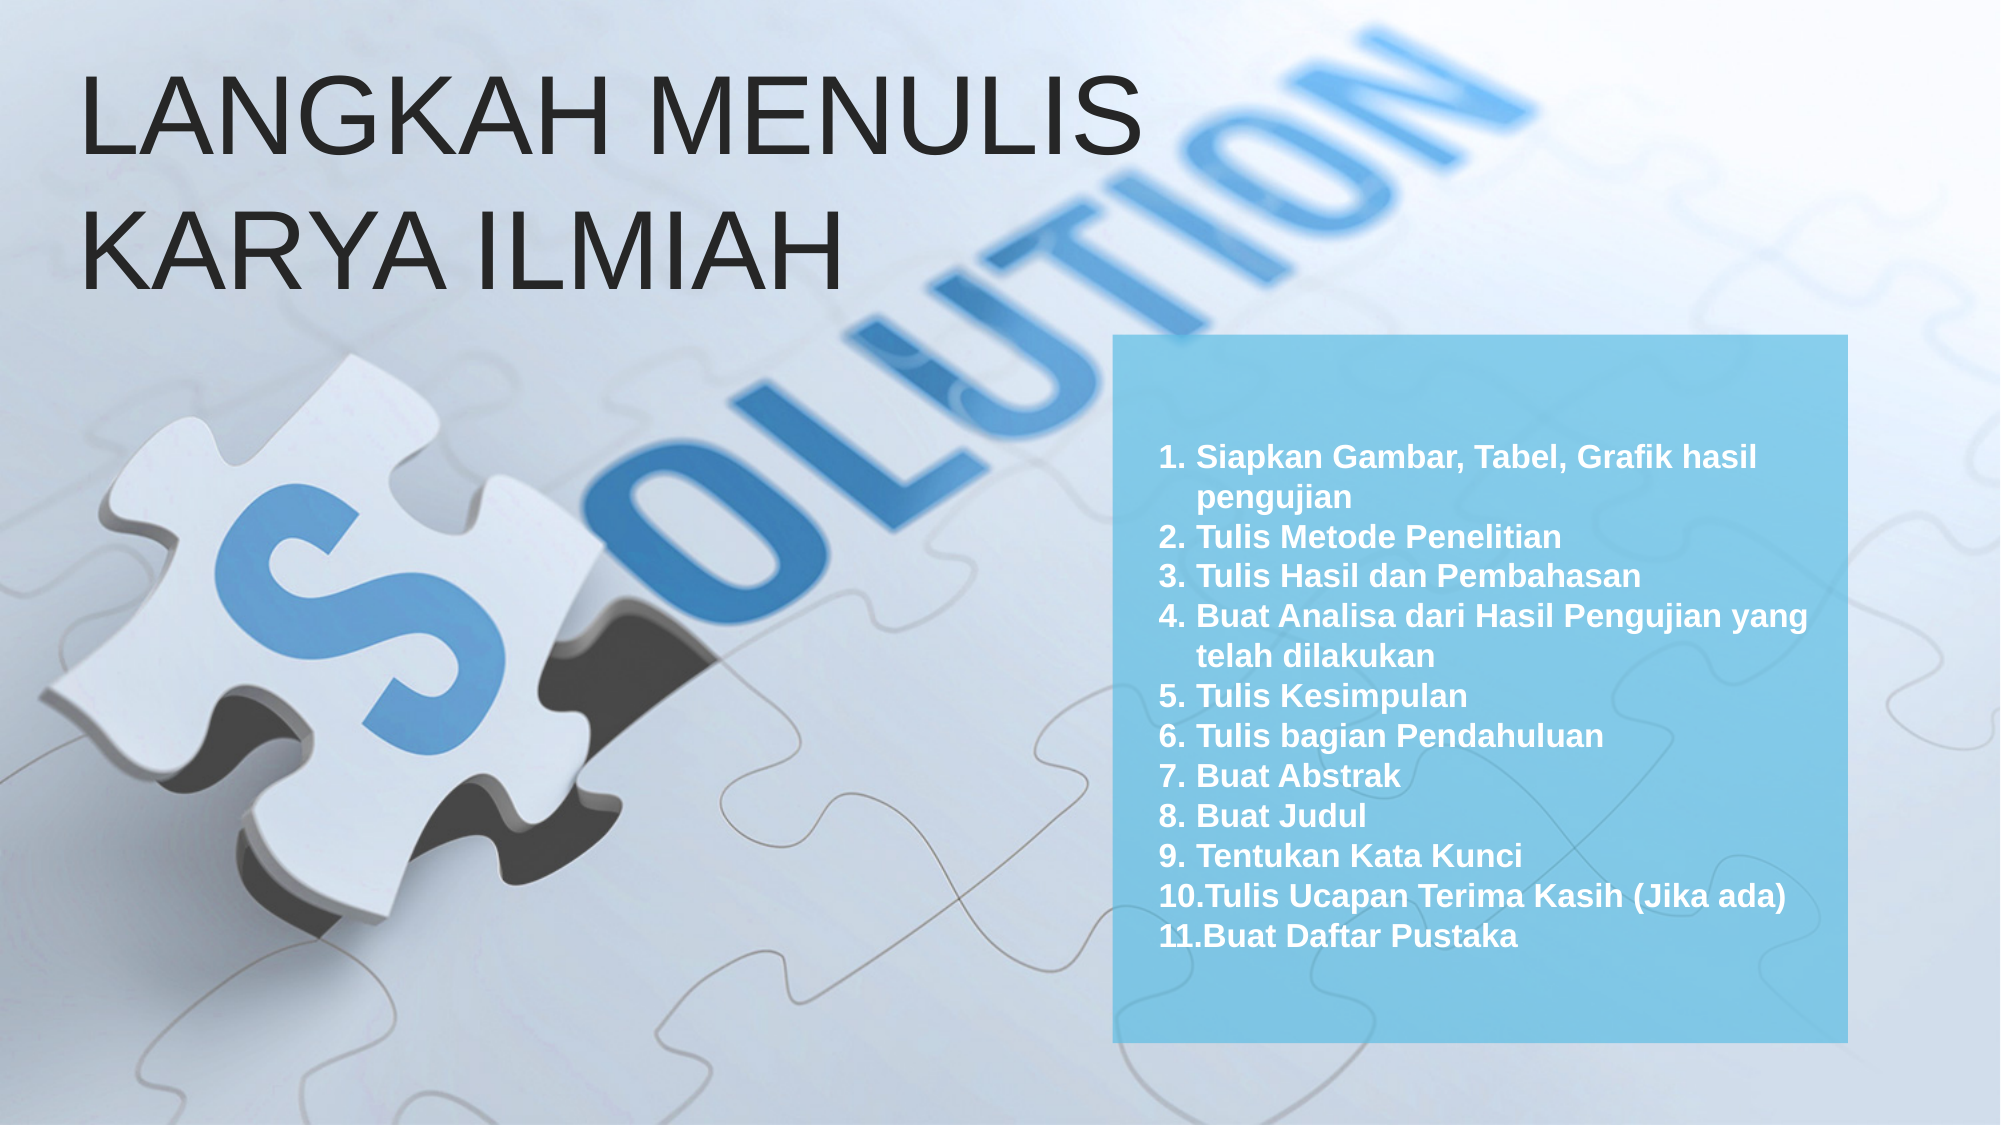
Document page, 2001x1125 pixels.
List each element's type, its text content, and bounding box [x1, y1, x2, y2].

text_box LANGKAH MENULIS KARYA ILMIAH [62, 34, 1394, 320]
picture [0, 0, 2001, 1125]
text_box [1112, 334, 1849, 1044]
text_box Siapkan Gambar, Tabel, Grafik hasil pengujian Tulis Metode Penelitian Tulis Hasil dan Pembahasan Buat Analisa dari Hasil Pengujian yang telah dilakukan Tulis Kesimpulan Tulis bagian Pendahuluan Buat Abstrak Buat Judul Tentukan Kata Kunci Tulis Ucapan Terima Kasih (Jika ada) Buat Daftar Pustaka [1143, 427, 1880, 1002]
